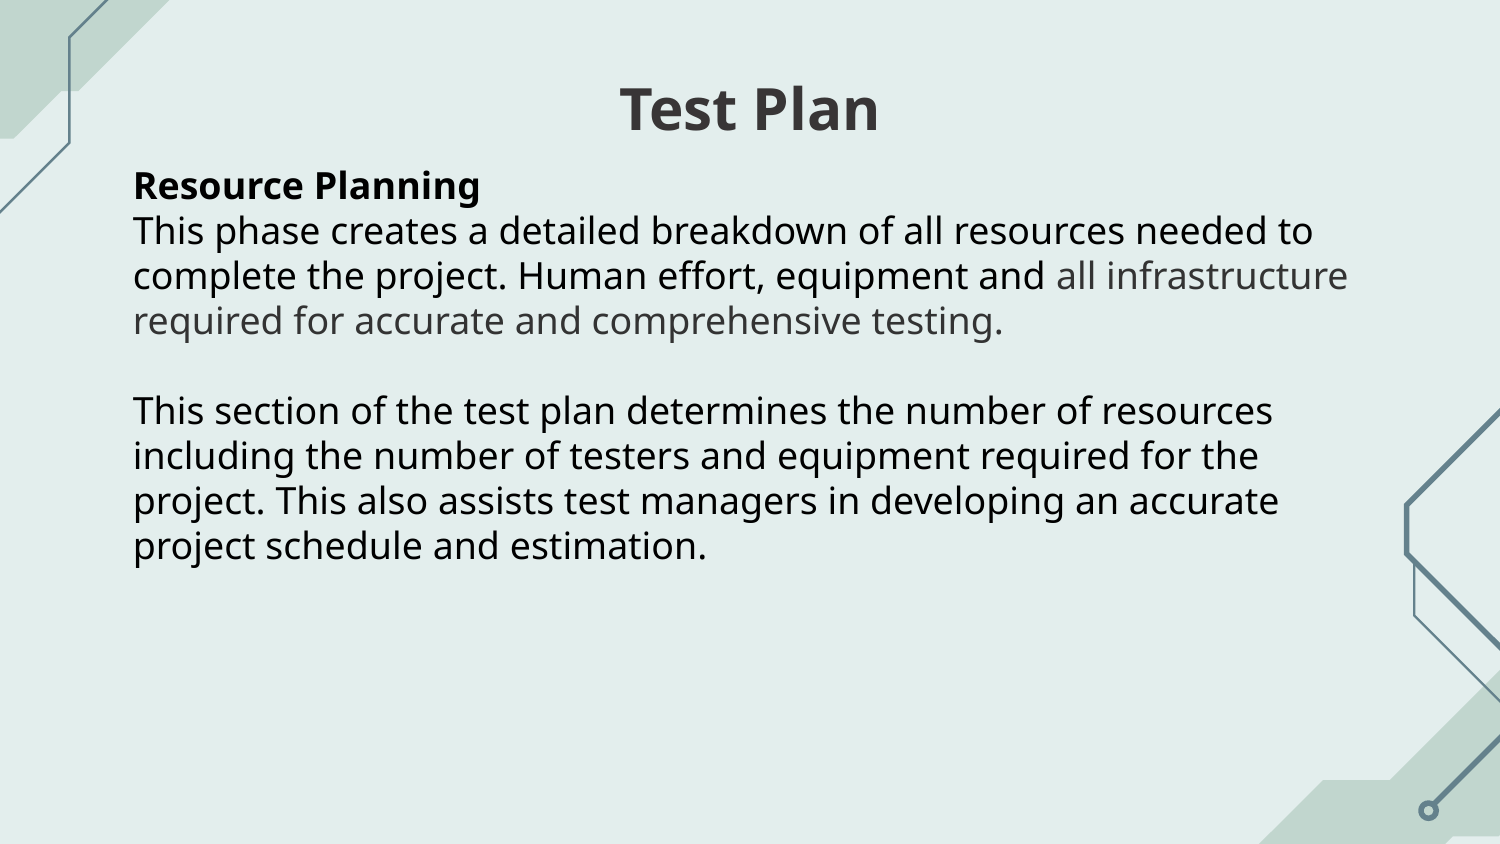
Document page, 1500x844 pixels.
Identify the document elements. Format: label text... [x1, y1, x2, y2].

title Test Plan [118, 57, 1382, 154]
text_box Resource Planning This phase creates a detailed breakdown of all resources needed to complete the project. Human effort, equipment and all infrastructure required for accurate and comprehensive testing. This section of the test plan determines the number of resources including the number of testers and equipment required for the project. This also assists test managers in developing an accurate project schedule and estimation. [118, 154, 1382, 575]
